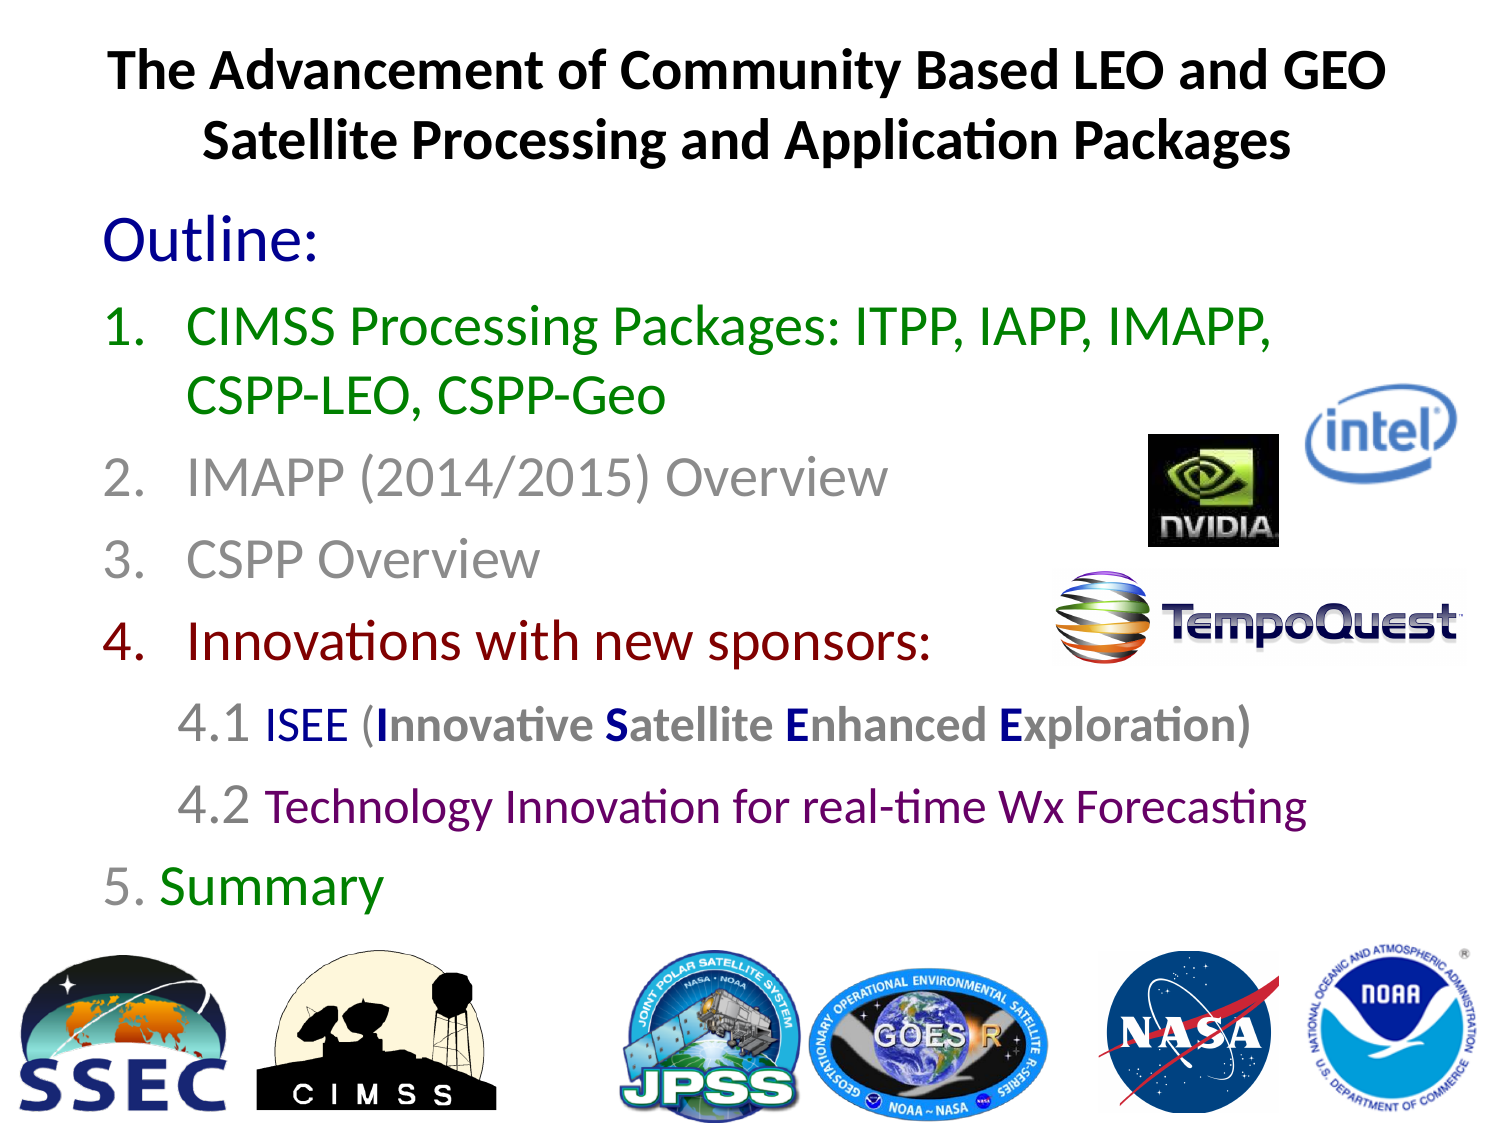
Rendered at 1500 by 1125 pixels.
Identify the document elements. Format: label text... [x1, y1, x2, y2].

picture [1299, 935, 1484, 1119]
subtitle Outline: CIMSS Processing Packages: ITPP, IAPP, IMAPP, CSPP-LEO, CSPP-Geo IMAPP (2014/2015) Overview CSPP Overview Innovations with new sponsors: 4.1 ISEE (Innovative Satellite Enhanced Exploration) 4.2 Technology Innovation for real-time Wx Forecasting 5. Summary [87, 187, 1434, 863]
picture [14, 935, 500, 1125]
picture [1299, 378, 1465, 491]
picture [1098, 951, 1280, 1113]
picture [611, 949, 1052, 1123]
picture [1147, 434, 1280, 547]
picture [1052, 568, 1467, 667]
title The Advancement of Community Based LEO and GEO Satellite Processing and Application Packages [28, 16, 1467, 186]
